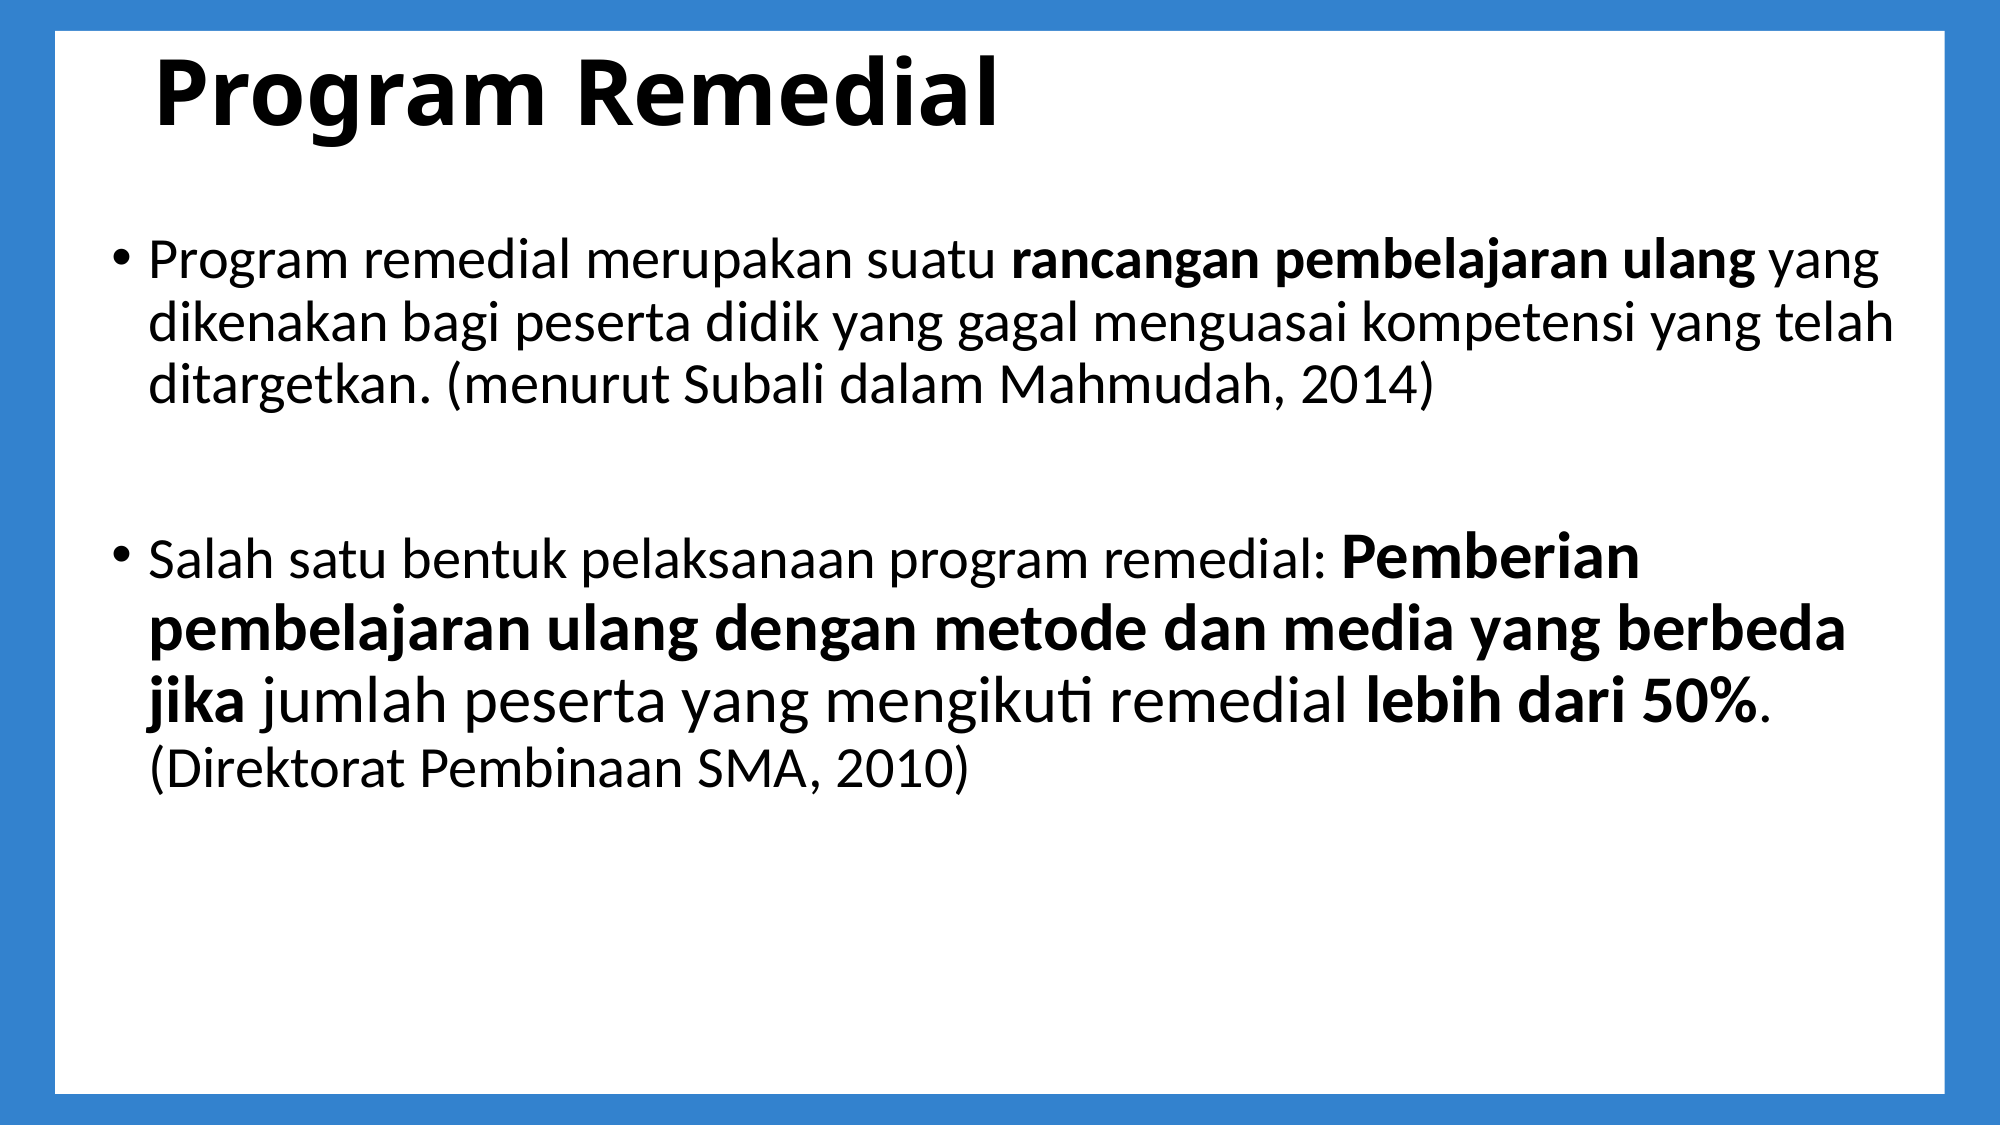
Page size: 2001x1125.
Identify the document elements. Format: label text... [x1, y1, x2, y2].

list Program remedial merupakan suatu rancangan pembelajaran ulang yang dikenakan bagi peserta didik yang gagal menguasai kompetensi yang telah ditargetkan. (menurut Subali dalam Mahmudah, 2014) Salah satu bentuk pelaksanaan program remedial: Pemberian pembelajaran ulang dengan metode dan media yang berbeda jika jumlah peserta yang mengikuti remedial lebih dari 50%. (Direktorat Pembinaan SMA, 2010) [96, 220, 1921, 1035]
title Program Remedial [137, 15, 1863, 175]
